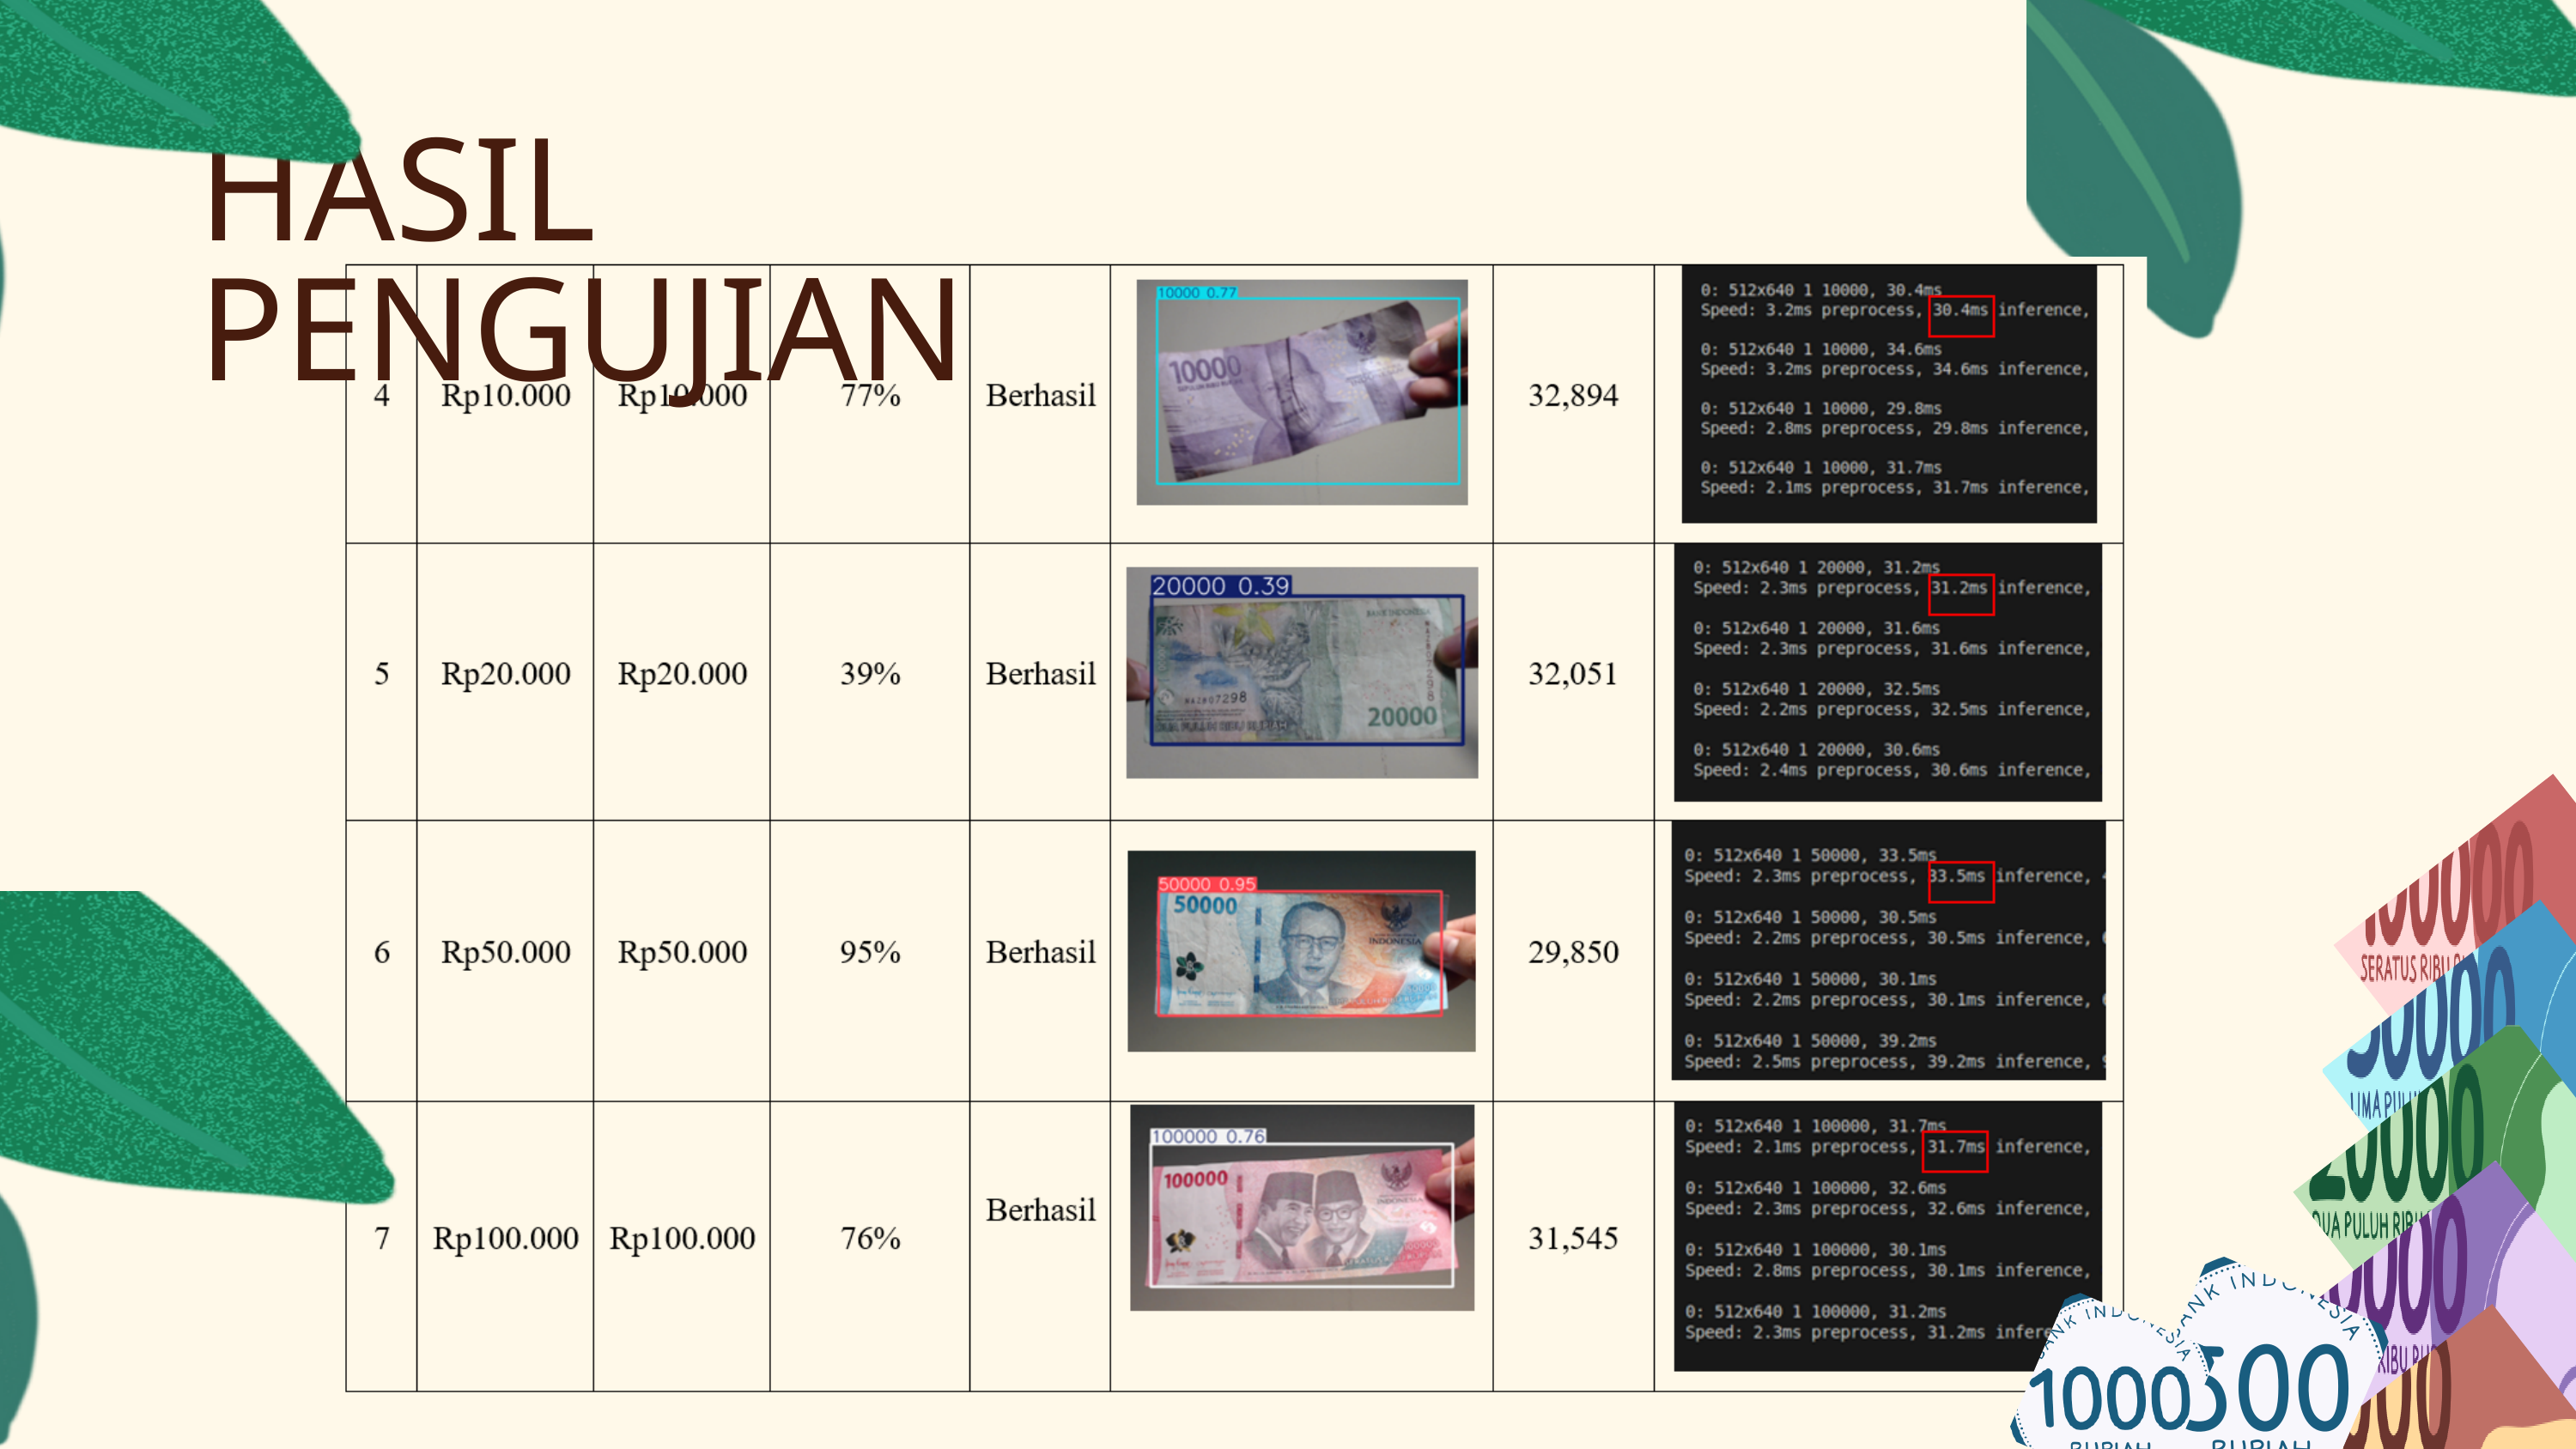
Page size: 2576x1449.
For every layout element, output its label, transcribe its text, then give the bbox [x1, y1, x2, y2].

text_box [2005, 1288, 2219, 1449]
text_box [2175, 1251, 2394, 1449]
text_box [0, 891, 400, 1449]
text_box [2333, 773, 2576, 1016]
text_box HASIL PENGUJIAN [198, 130, 1139, 409]
text_box [2293, 1019, 2576, 1270]
text_box [2319, 1160, 2576, 1410]
text_box [313, 257, 2148, 1405]
text_box [2343, 1304, 2576, 1449]
text_box [2321, 899, 2576, 1132]
text_box [2026, 0, 2576, 342]
text_box [0, 0, 367, 409]
